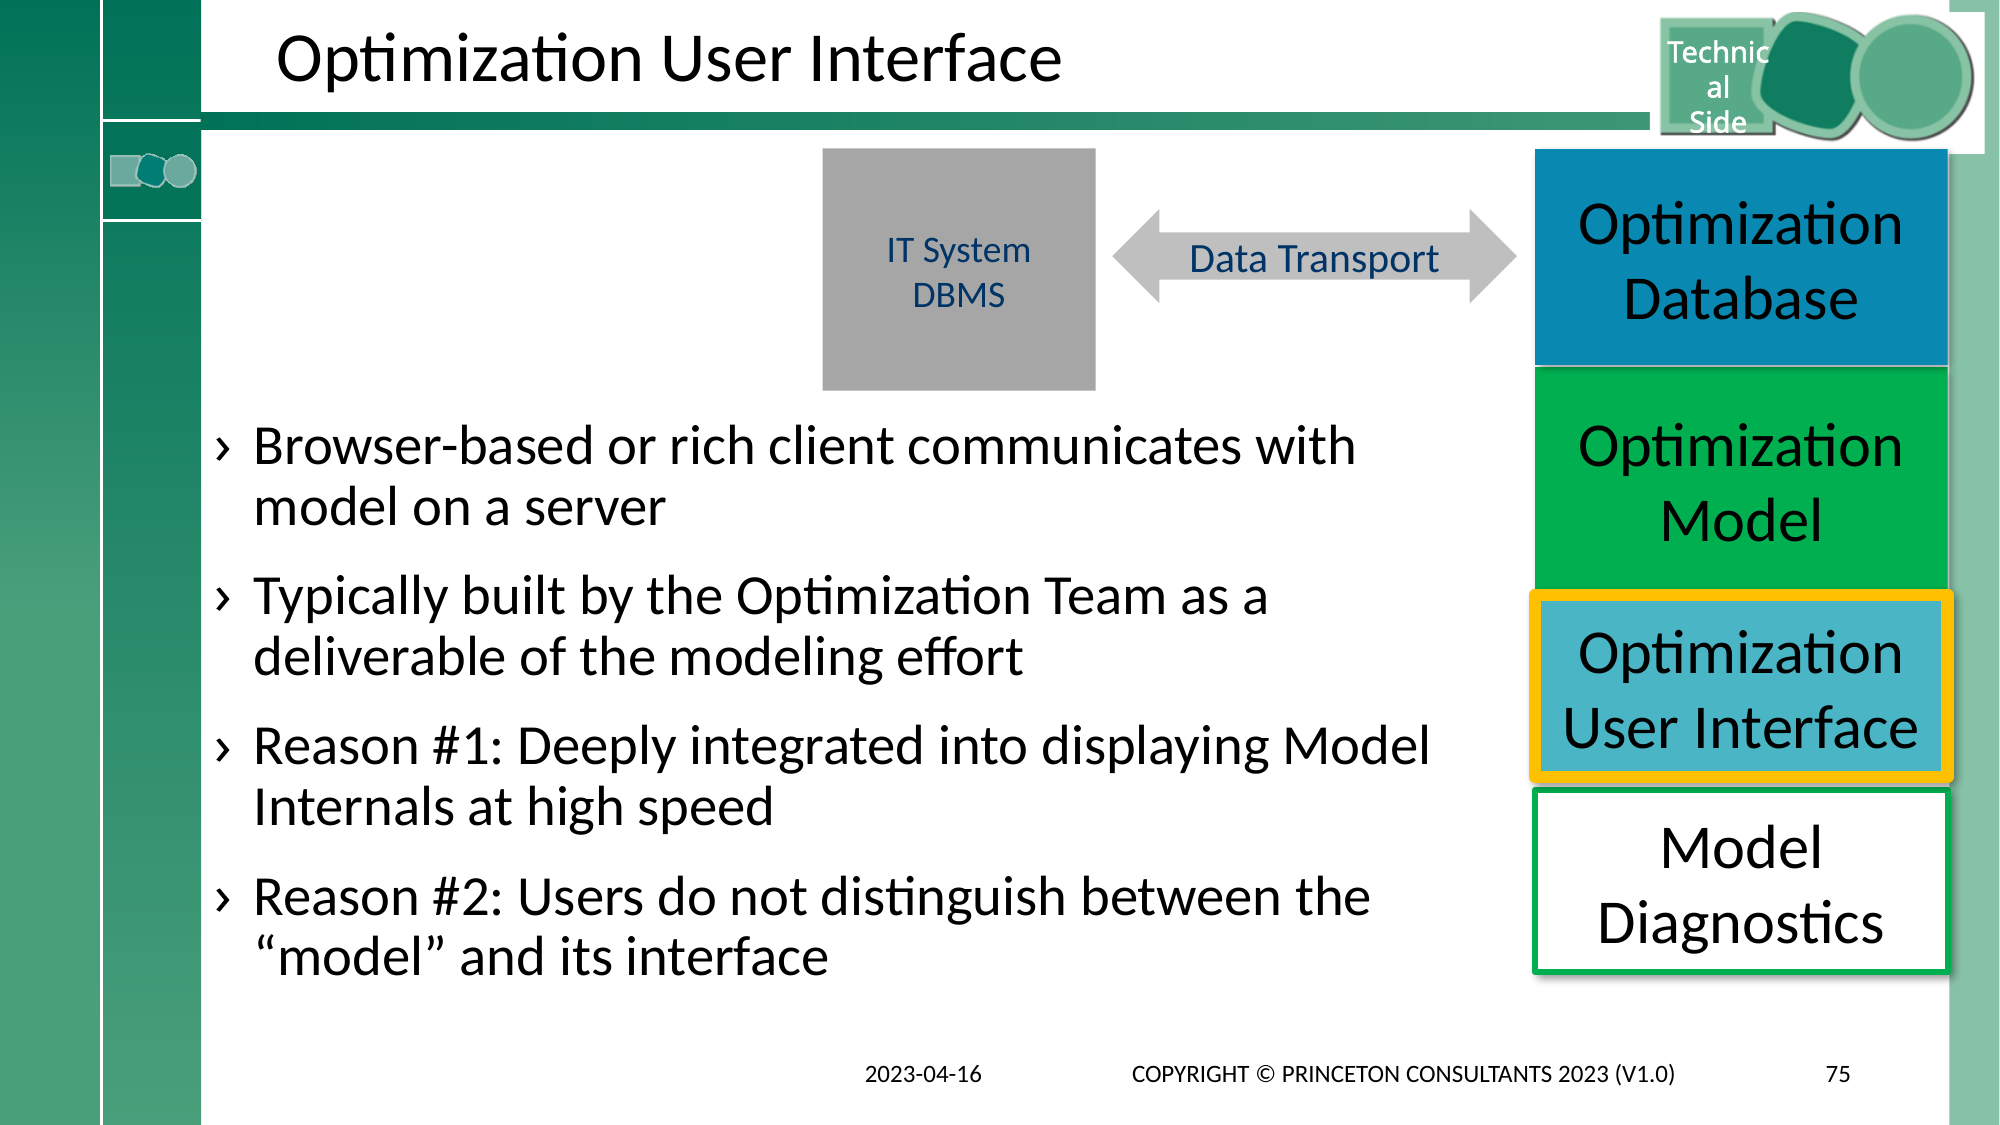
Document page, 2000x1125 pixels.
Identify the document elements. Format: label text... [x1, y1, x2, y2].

title Optimization User Interface [261, 12, 1645, 105]
slide_number 75 [1766, 1042, 1867, 1103]
text_box Model Diagnostics [1535, 790, 1948, 973]
text_box Optimization Model [1535, 371, 1948, 591]
picture [105, 149, 201, 192]
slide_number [849, 1042, 1050, 1103]
footer Copyright © Princeton Consultants 2023 (V1.0) [1074, 1042, 1734, 1103]
text_box Data Transport [1112, 208, 1517, 304]
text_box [1645, 12, 1985, 154]
text_box Optimization User Interface [1535, 594, 1948, 777]
list Browser-based or rich client communicates with model on a server Typically built by the Optimization Team as a deliverable of the modeling effort Reason #1: Deeply integrated into displaying Model Internals at high speed Reason #2: Users do not distinguish between the “model” and its interface [199, 408, 1525, 1000]
text_box Optimization Database [1535, 149, 1948, 365]
text_box IT System DBMS [822, 148, 1096, 391]
